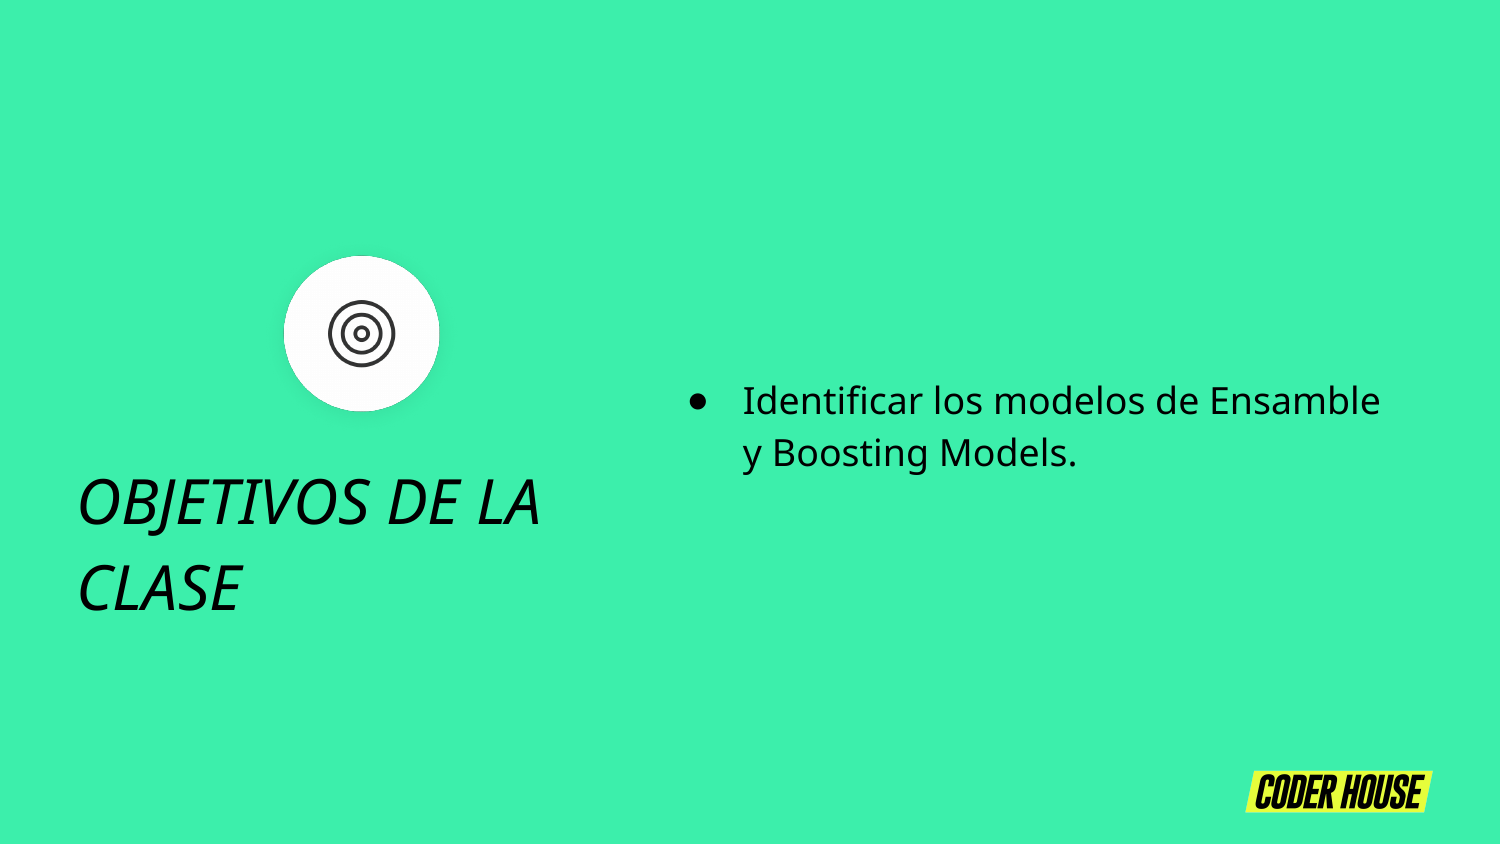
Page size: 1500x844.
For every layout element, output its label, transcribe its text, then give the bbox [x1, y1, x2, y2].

text_box Identificar los modelos de Ensamble y Boosting Models. [652, 186, 1412, 658]
text_box OBJETIVOS DE LA CLASE [61, 435, 658, 598]
picture [1241, 764, 1437, 819]
picture [264, 235, 460, 431]
